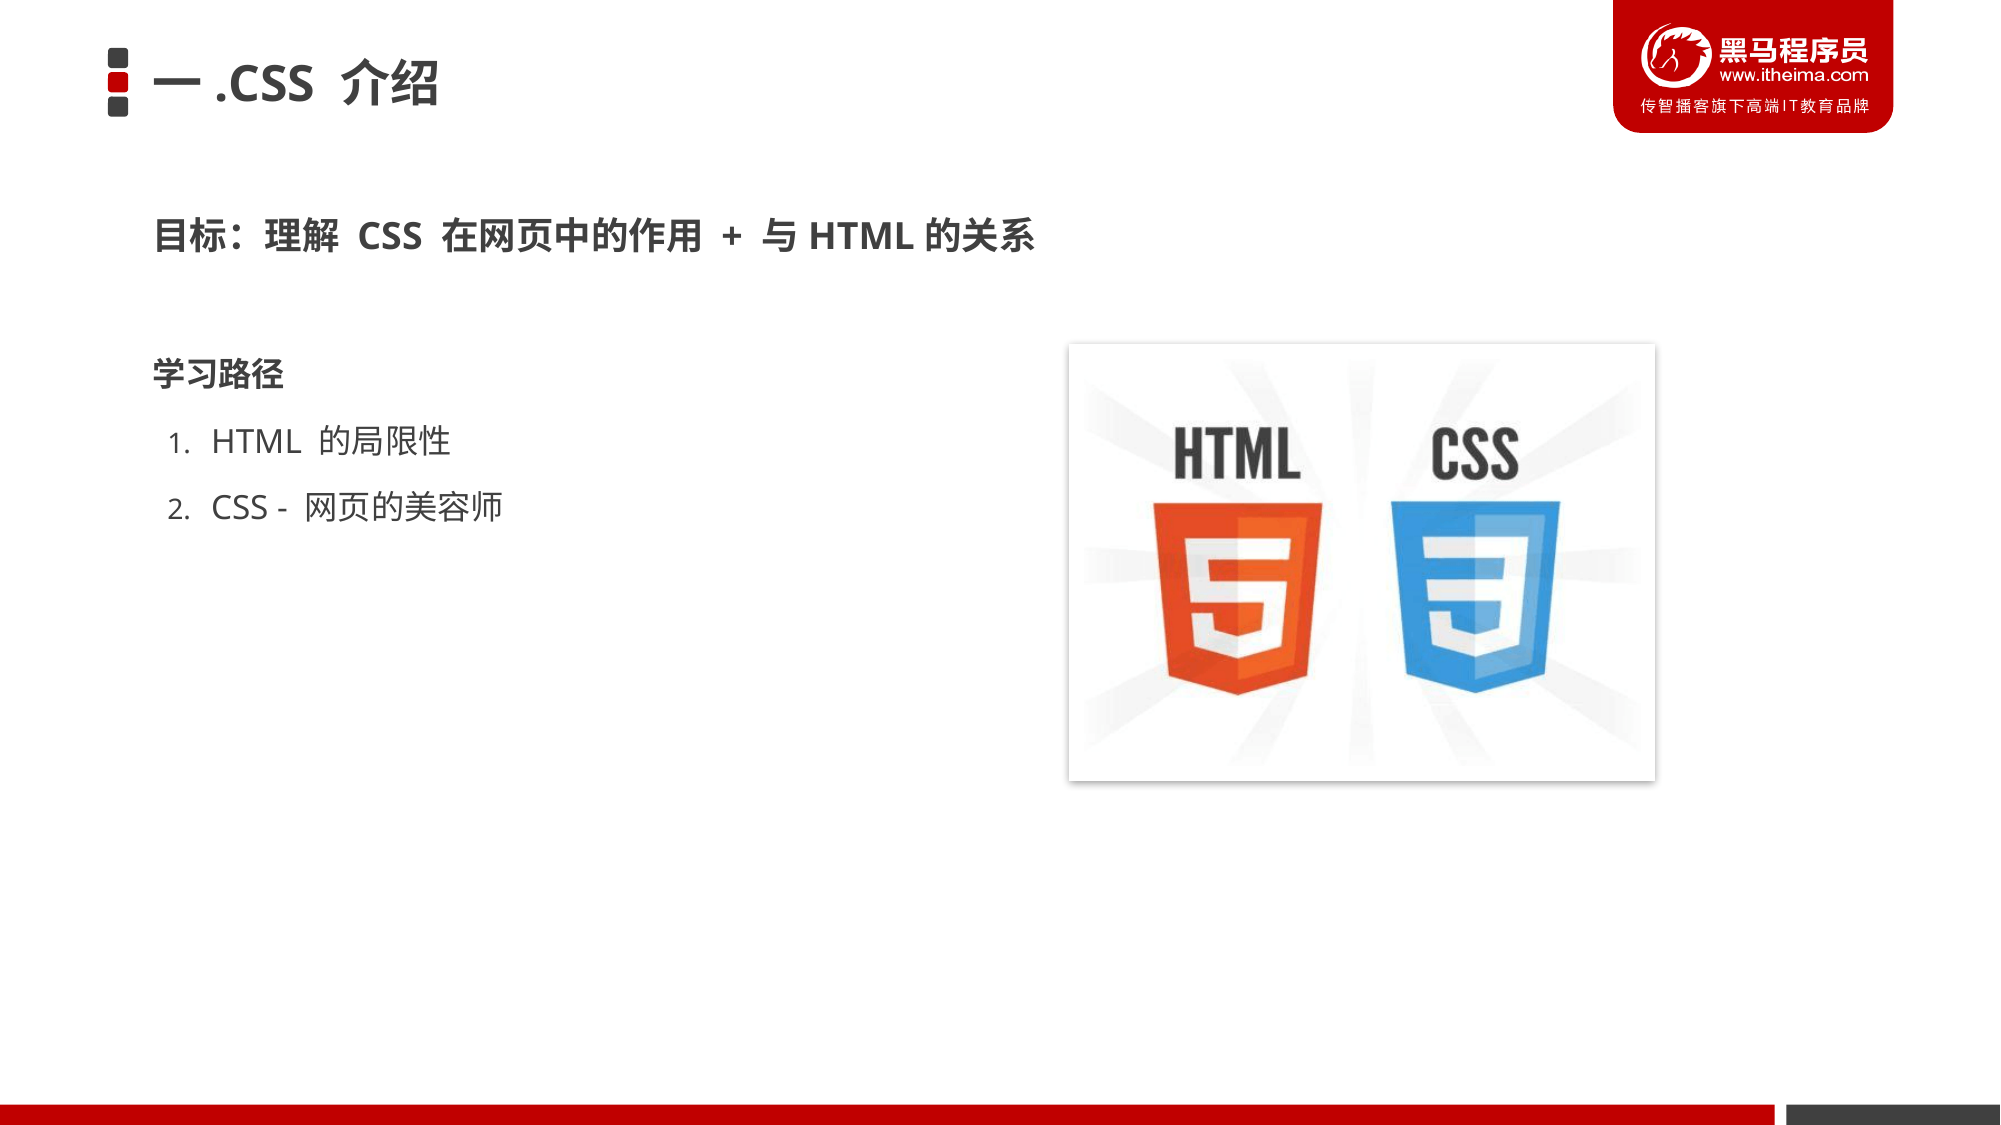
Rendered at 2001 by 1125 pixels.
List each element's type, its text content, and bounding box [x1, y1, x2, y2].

picture [1083, 358, 1641, 767]
text_box 学习路径 HTML 的局限性 CSS - 网页的美容师 [137, 326, 1280, 1019]
list 目标：理解 CSS 在网页中的作用 + 与HTML的关系 [137, 192, 1753, 277]
picture [1616, 11, 1894, 125]
title 一.CSS 介绍 [137, 38, 1577, 124]
